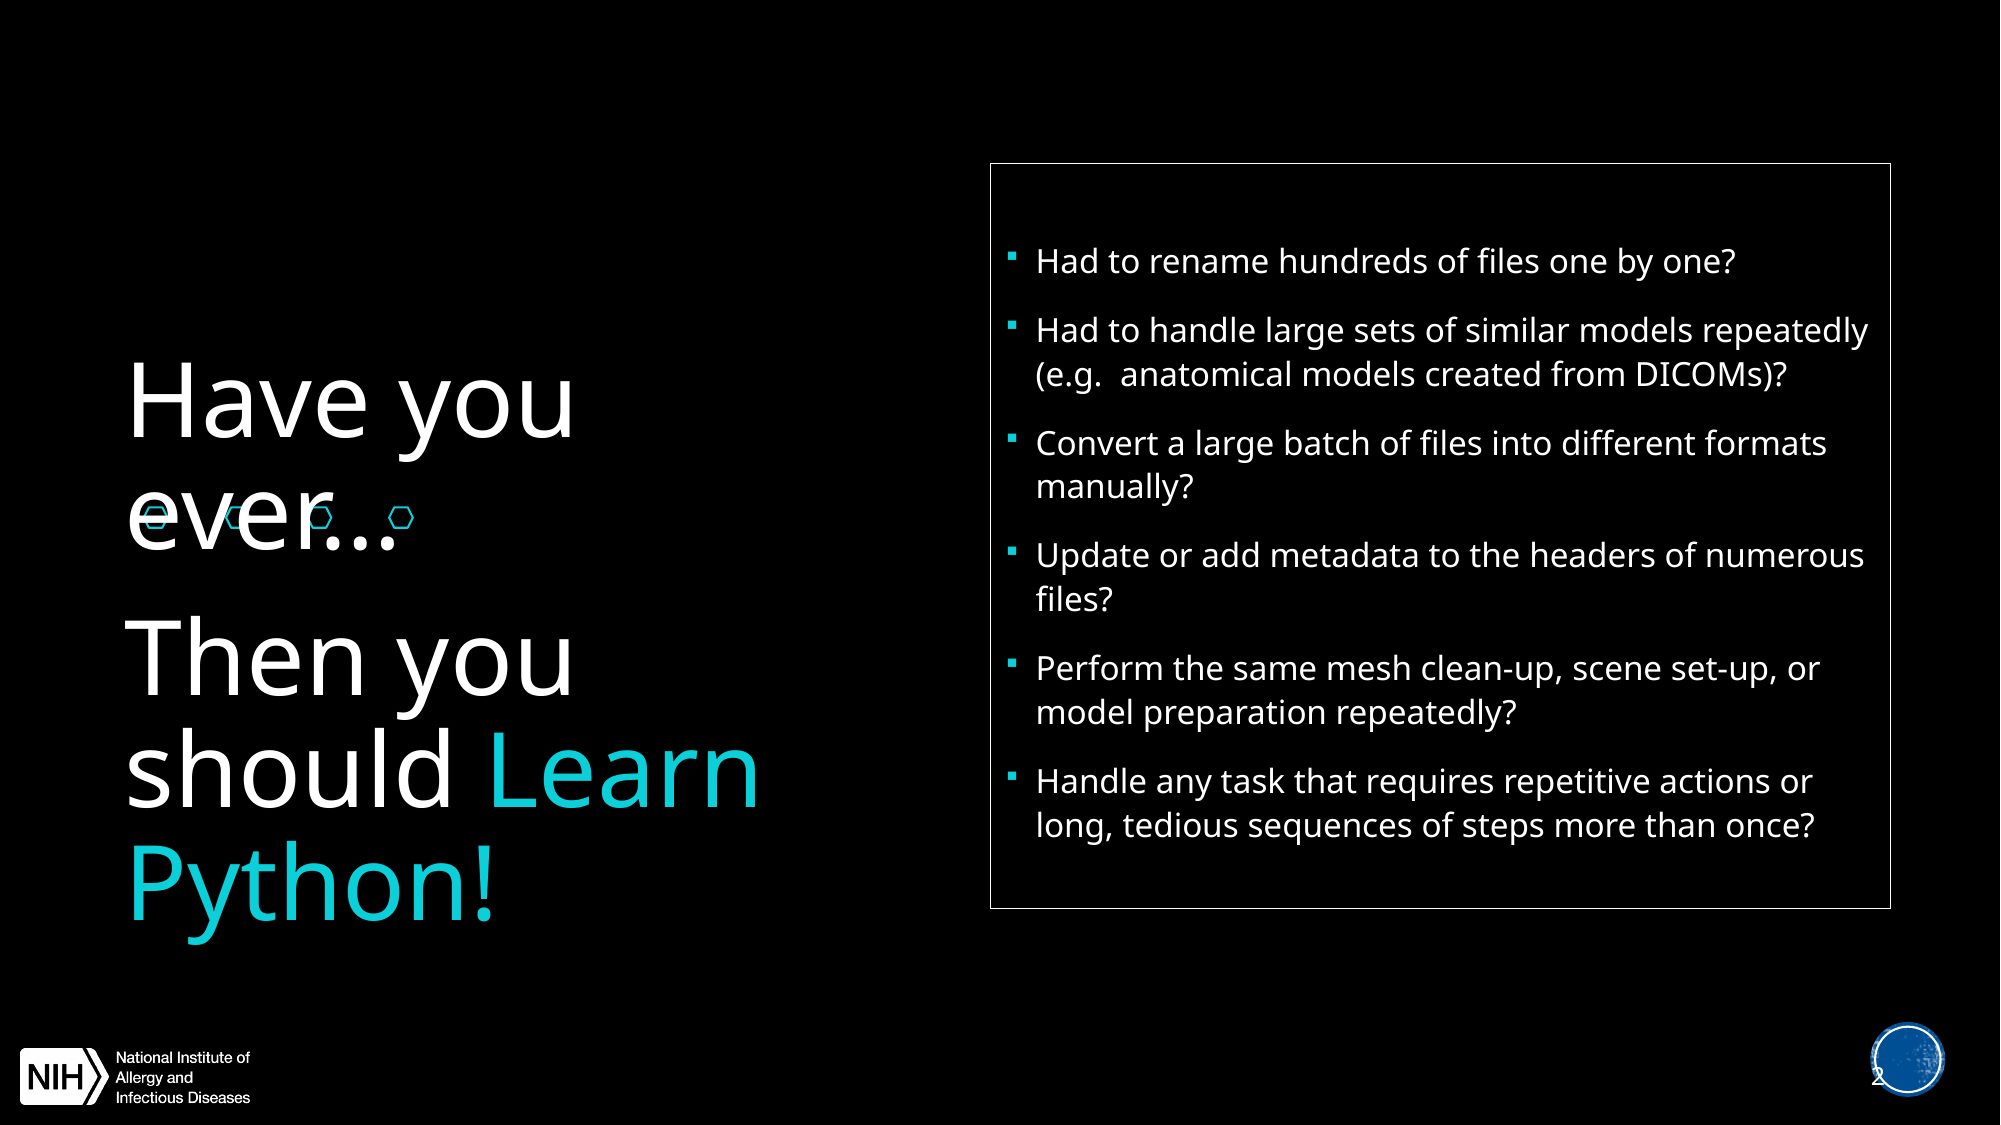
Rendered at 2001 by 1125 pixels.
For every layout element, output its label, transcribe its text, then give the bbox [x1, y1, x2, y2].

list Have you ever… [109, 339, 876, 508]
list Had to rename hundreds of files one by one? Had to handle large sets of similar models repeatedly (e.g. anatomical models created from DICOMs)? Convert a large batch of files into different formats manually? Update or add metadata to the headers of numerous files? Perform the same mesh clean-up, scene set-up, or model preparation repeatedly? Handle any task that requires repetitive actions or long, tedious sequences of steps more than once? [990, 163, 1891, 909]
text_box Then you should Learn Python! [109, 597, 942, 832]
picture [20, 1048, 250, 1105]
